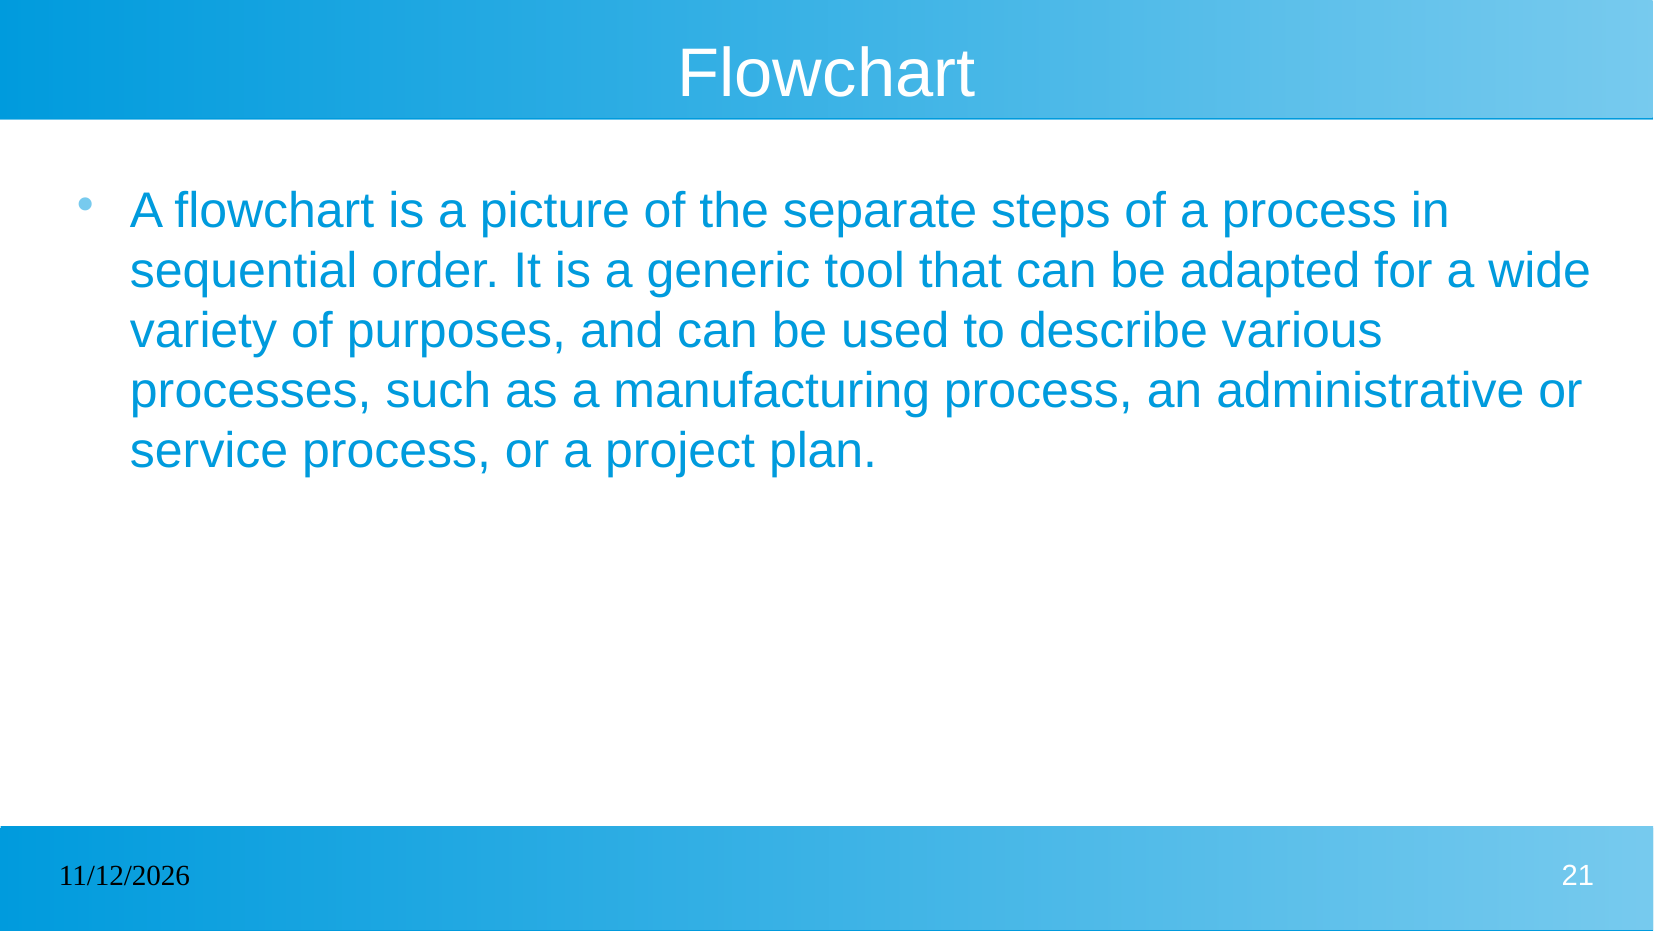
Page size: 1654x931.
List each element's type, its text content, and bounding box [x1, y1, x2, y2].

list A flowchart is a picture of the separate steps of a process in sequential order. It is a generic tool that can be adapted for a wide variety of purposes, and can be used to describe various processes, such as a manufacturing process, an administrative or service process, or a project plan. [59, 177, 1595, 768]
slide_number 21 [1210, 856, 1595, 915]
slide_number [59, 856, 443, 915]
title Flowchart [59, 29, 1595, 108]
